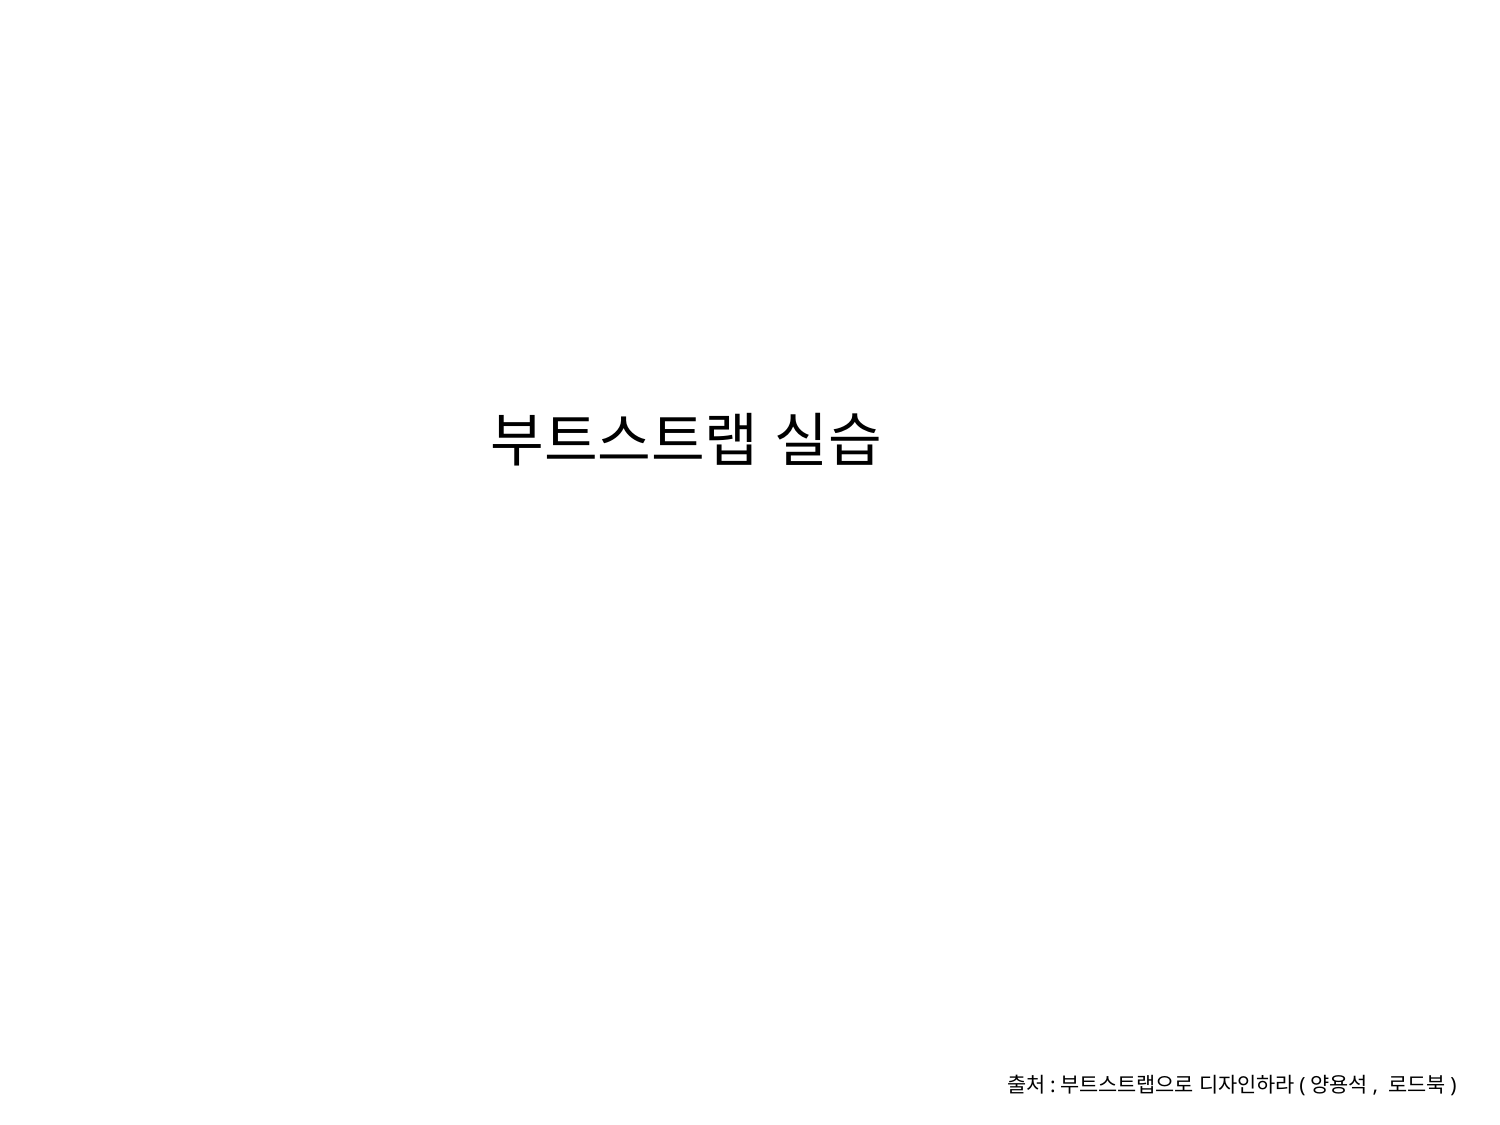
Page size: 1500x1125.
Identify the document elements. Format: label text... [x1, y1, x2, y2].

text_box 부트스트랩 실습 [476, 395, 897, 481]
text_box 출처:부트스트랩으로 디자인하라(양용석, 로드북) [992, 1063, 1472, 1104]
